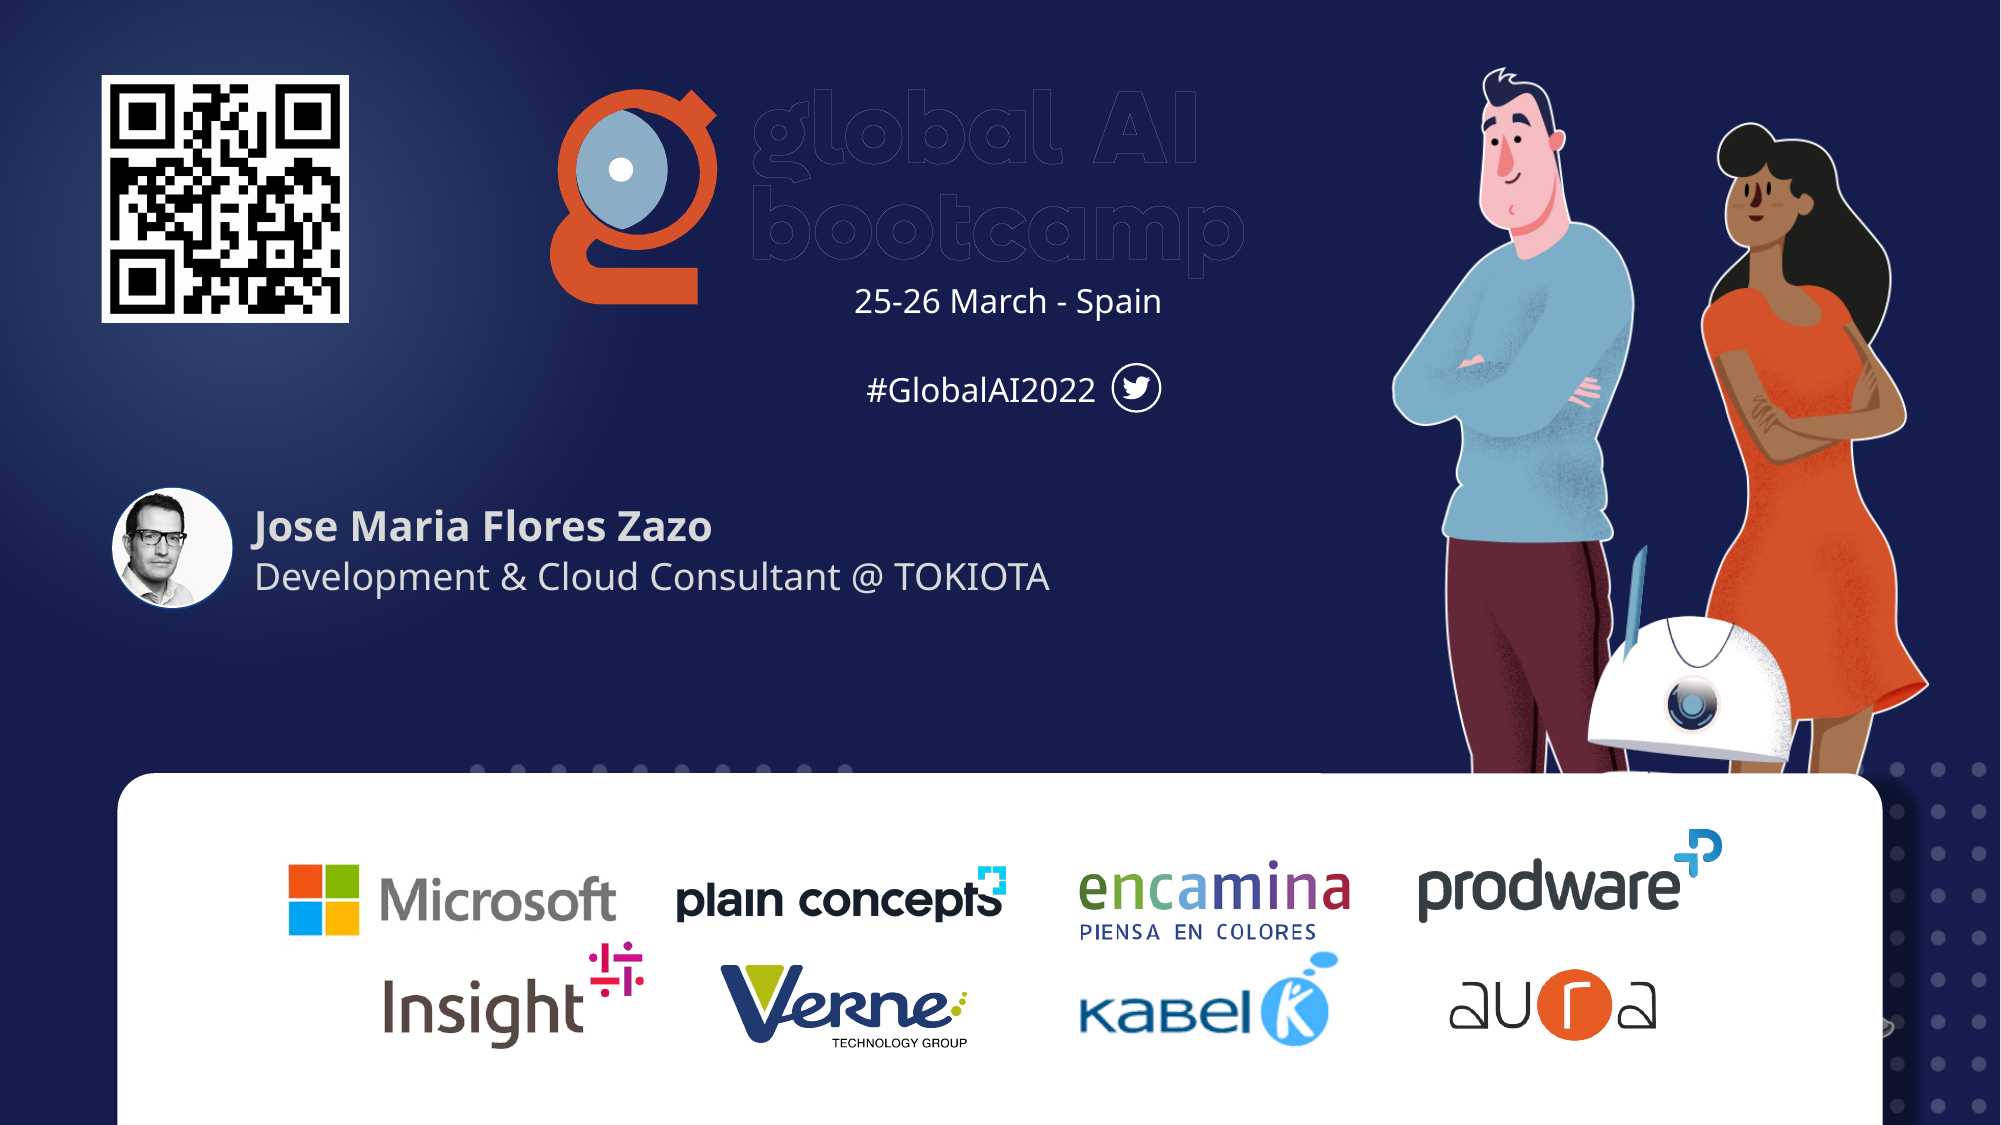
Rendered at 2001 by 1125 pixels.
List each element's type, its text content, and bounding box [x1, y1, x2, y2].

picture [0, 0, 2001, 1125]
picture [285, 847, 644, 1049]
list Development & Cloud Consultant @ TOKIOTA [253, 552, 1158, 599]
picture [1449, 969, 1656, 1041]
picture [1419, 829, 1722, 923]
list Jose Maria Flores Zazo [253, 499, 1158, 551]
picture [1030, 842, 1399, 1048]
picture [665, 854, 1018, 1071]
